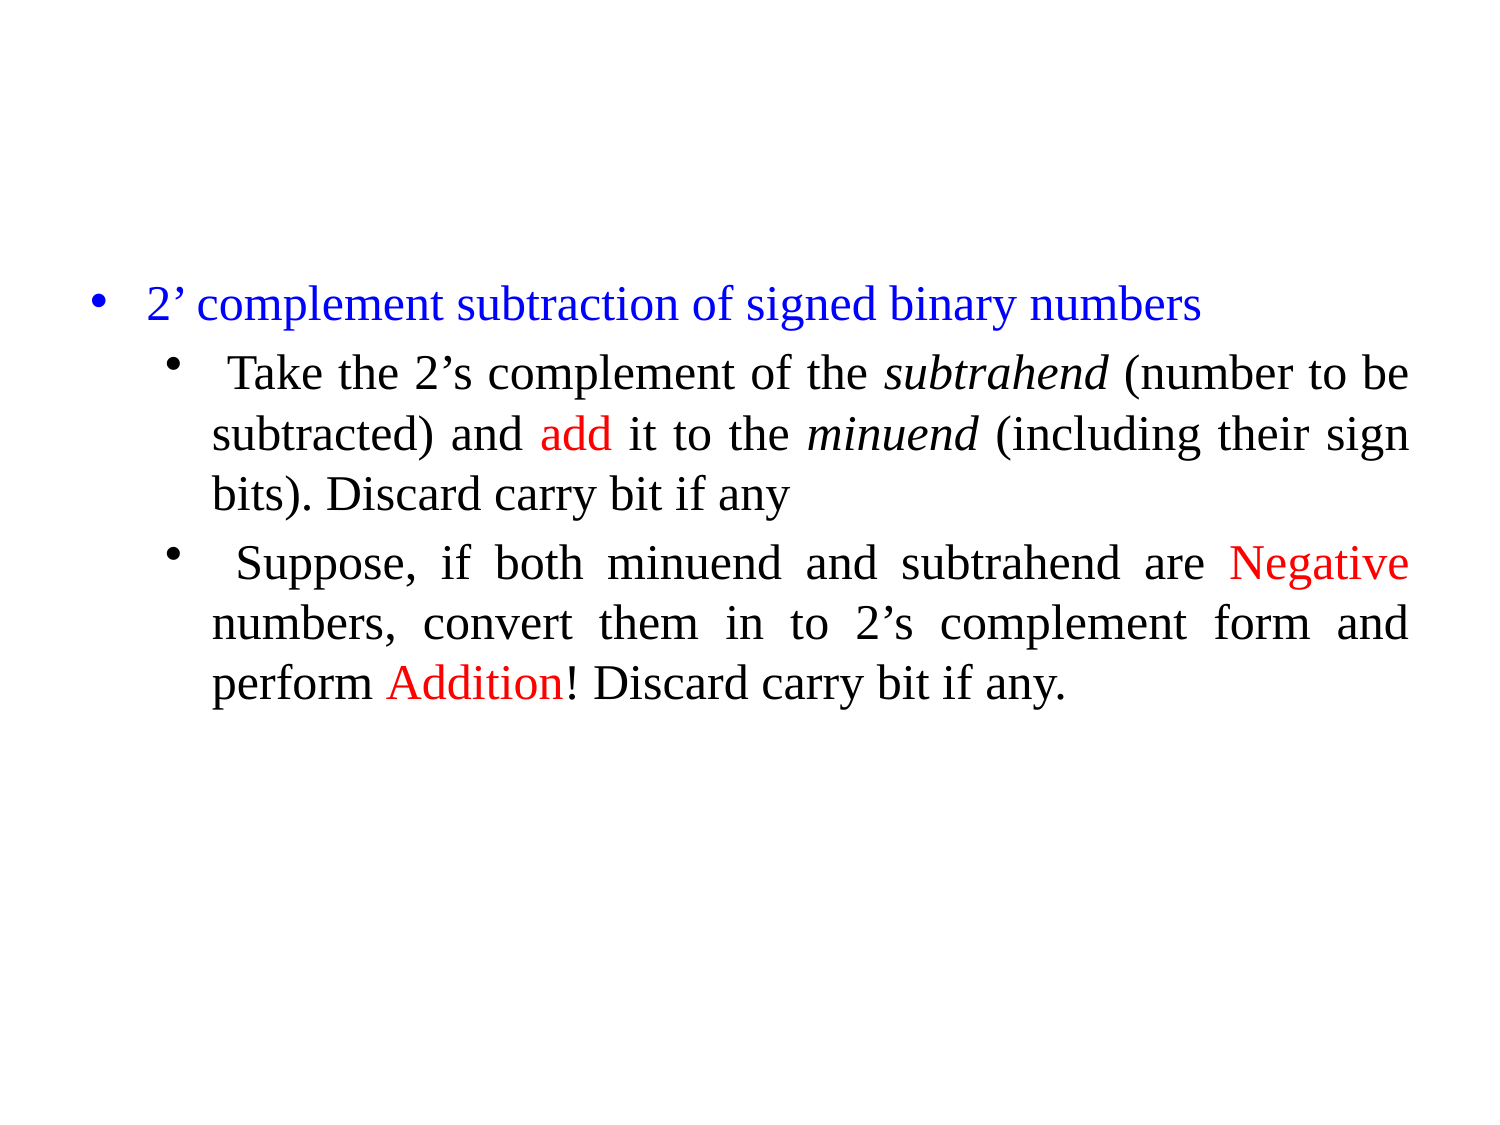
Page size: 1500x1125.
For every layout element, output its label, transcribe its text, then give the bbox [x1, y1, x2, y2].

list 2’ complement subtraction of signed binary numbers Take the 2’s complement of the subtrahend (number to be subtracted) and add it to the minuend (including their sign bits). Discard carry bit if any Suppose, if both minuend and subtrahend are Negative numbers, convert them in to 2’s complement form and perform Addition! Discard carry bit if any. [75, 262, 1425, 1005]
